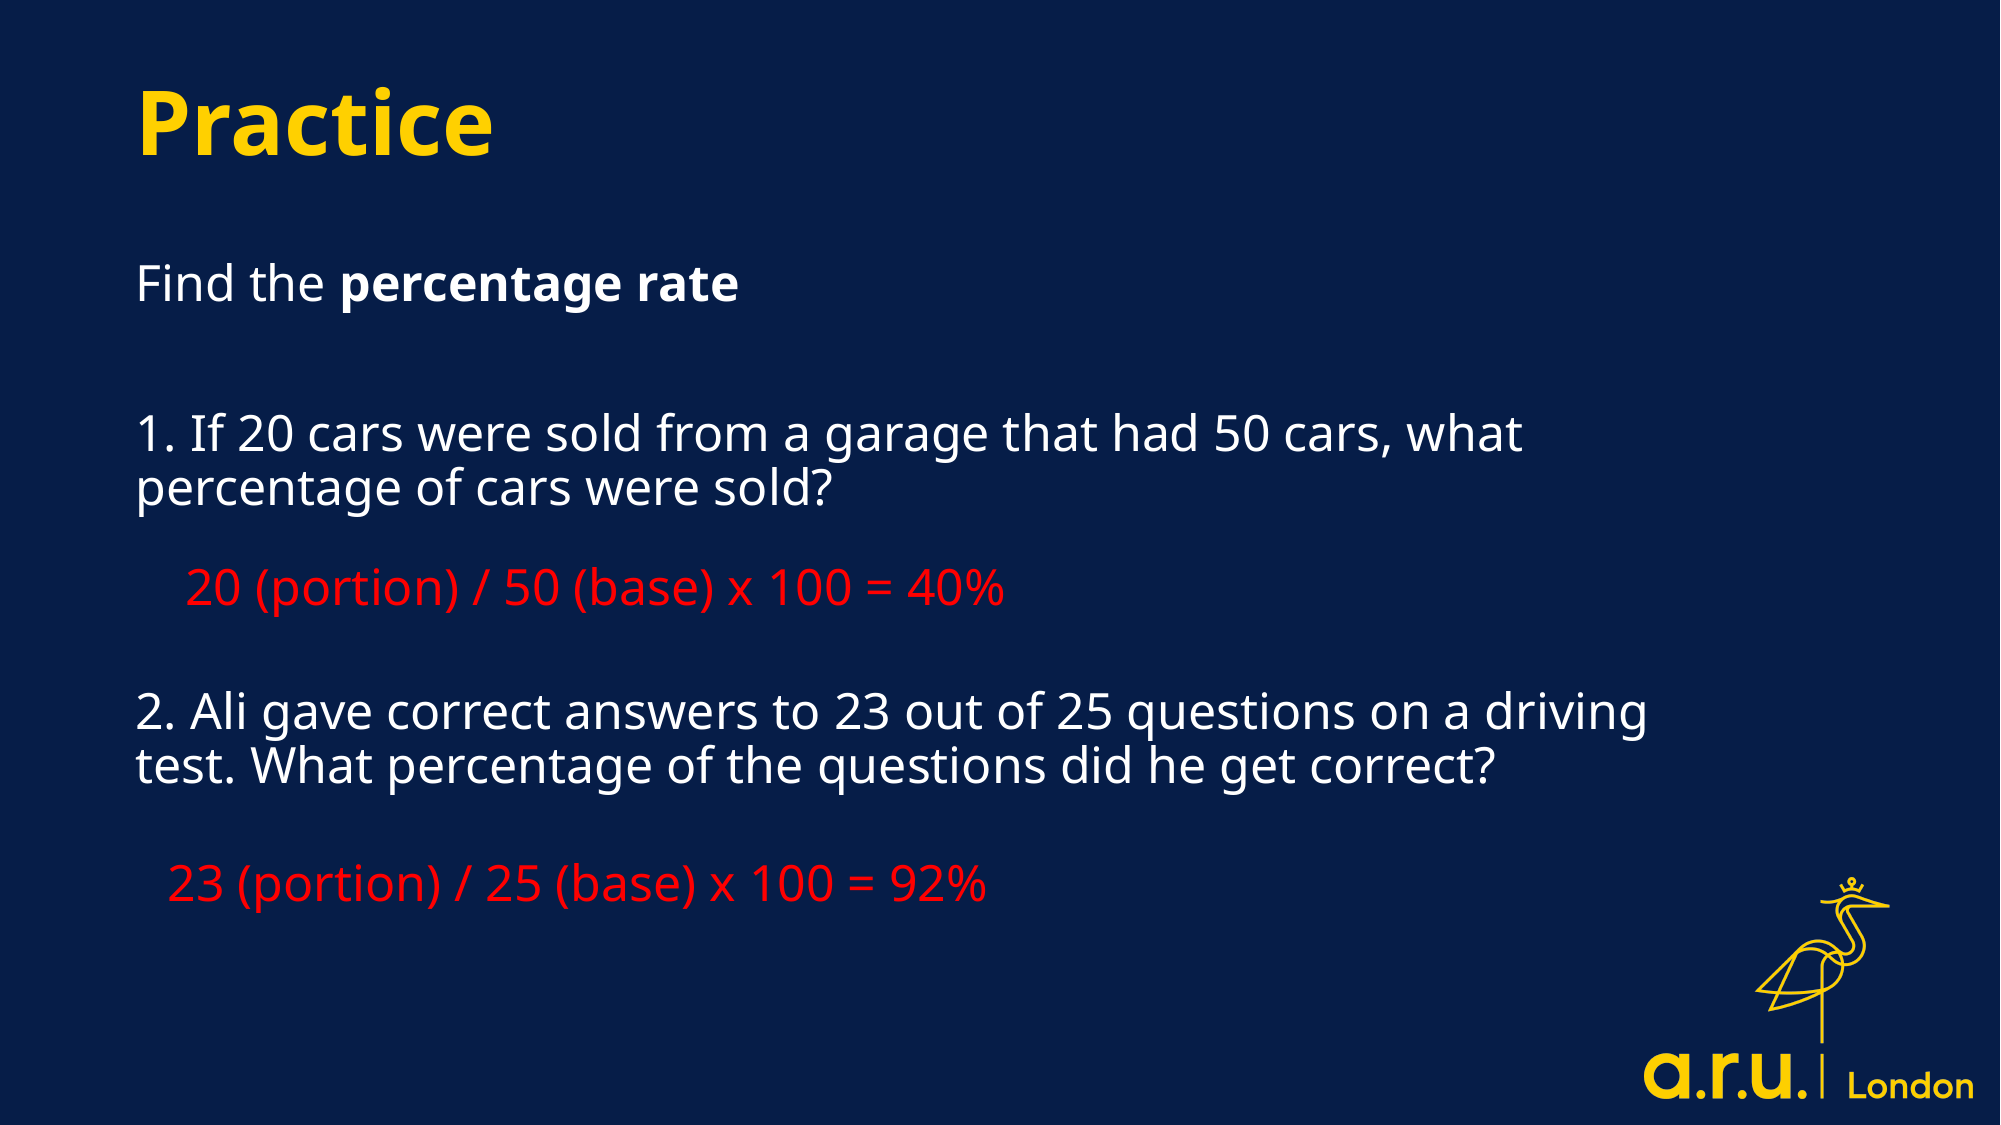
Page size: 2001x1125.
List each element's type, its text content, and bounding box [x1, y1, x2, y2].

text_box 23 (portion) / 25 (base) x 100 = 92% [152, 844, 1153, 920]
title Practice [120, 53, 1546, 200]
text_box 20 (portion) / 50 (base) x 100 = 40% [170, 547, 1171, 623]
list Find the percentage rate 1. If 20 cars were sold from a garage that had 50 cars, what percentage of cars were sold? 2. Ali gave correct answers to 23 out of 25 questions on a driving test. What percentage of the questions did he get correct? [120, 250, 1730, 935]
picture [1644, 877, 1973, 1099]
